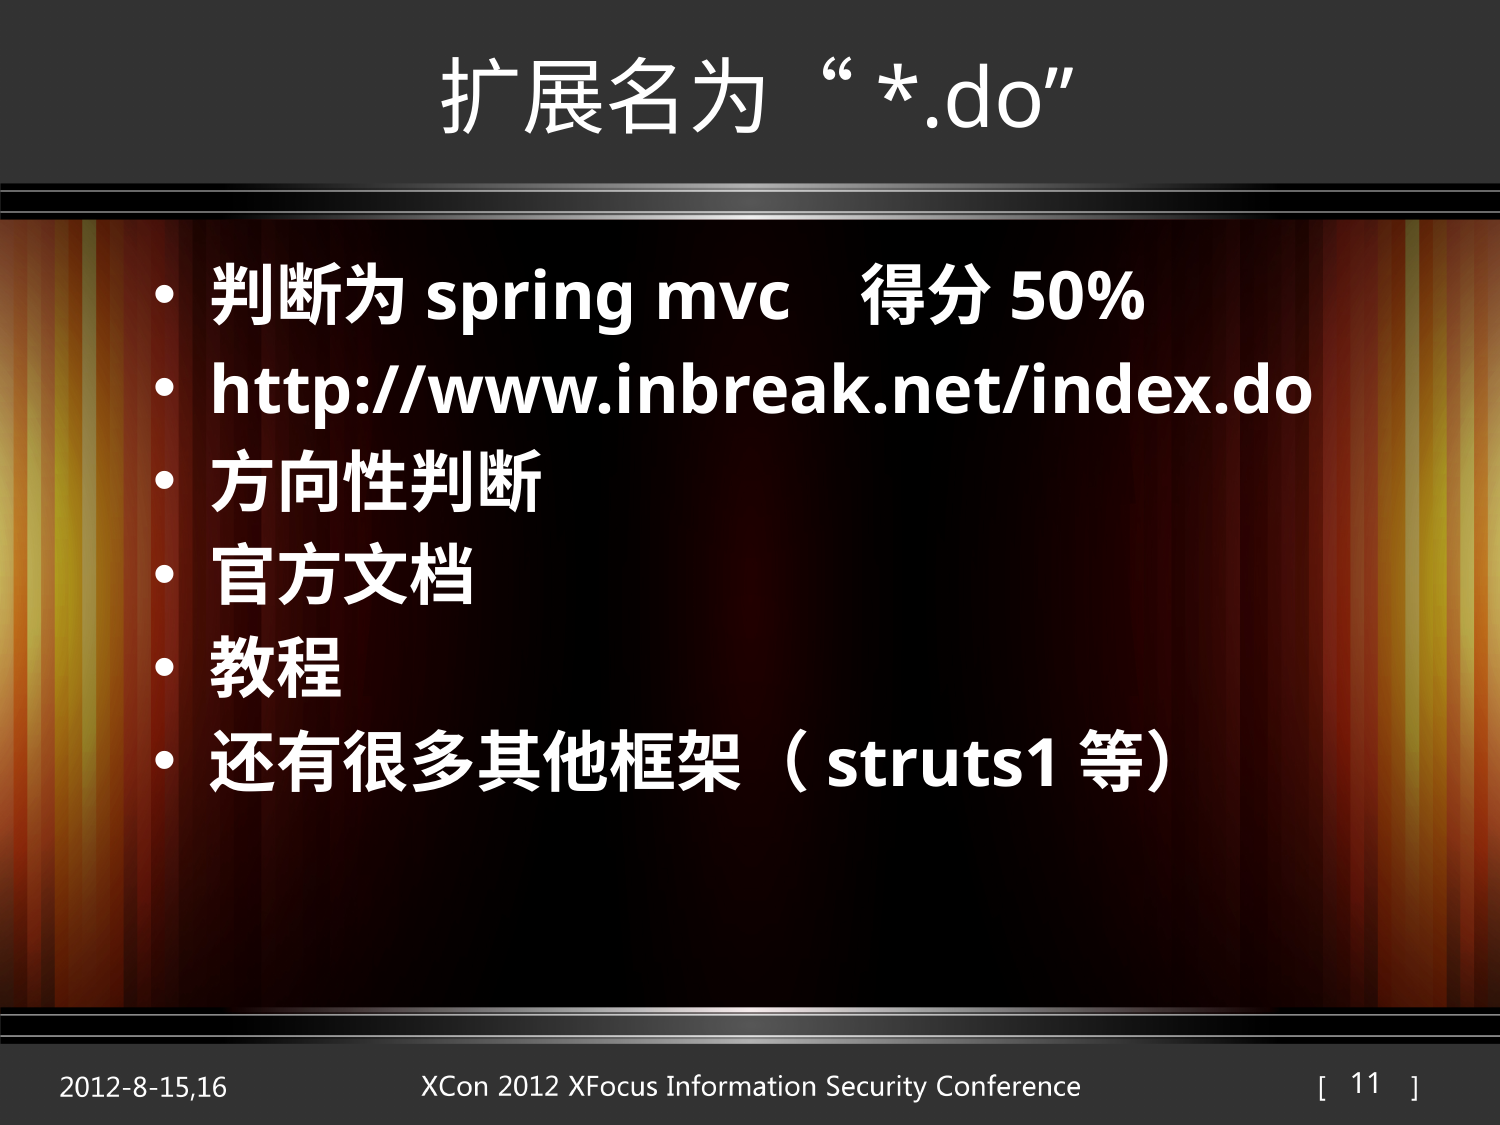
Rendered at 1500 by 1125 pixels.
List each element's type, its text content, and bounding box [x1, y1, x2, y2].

picture [0, 0, 1500, 1125]
title 扩展名为“*.do” [138, 0, 1376, 188]
list 判断为spring mvc 得分50% http://www.inbreak.net/index.do 方向性判断 官方文档 教程 还有很多其他框架（struts1等） [138, 245, 1376, 988]
slide_number 11 [1325, 1054, 1408, 1114]
